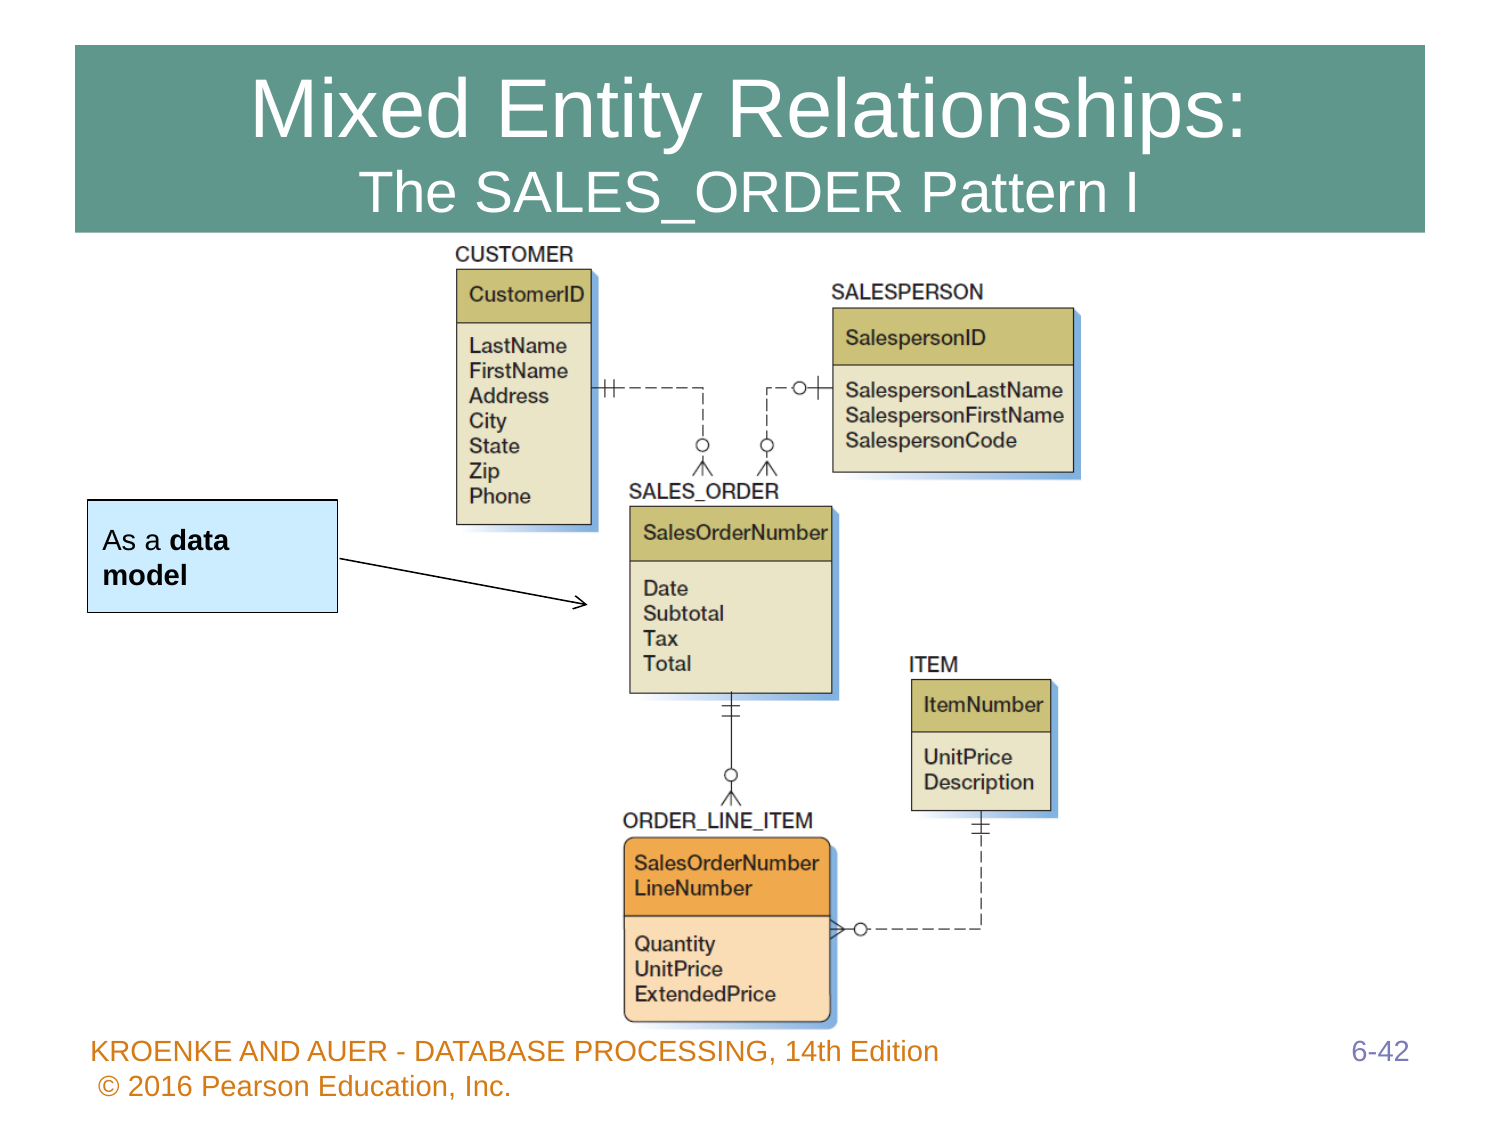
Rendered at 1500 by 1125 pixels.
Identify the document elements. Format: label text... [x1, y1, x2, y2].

picture [455, 245, 1081, 1030]
footer KROENKE AND AUER - DATABASE PROCESSING, 14th Edition © 2016 Pearson Education, Inc. [74, 1024, 963, 1104]
slide_number 6-42 [1074, 1024, 1426, 1103]
title Mixed Entity Relationships: The SALES_ORDER Pattern I [74, 44, 1426, 233]
text_box As a data model [85, 498, 450, 615]
